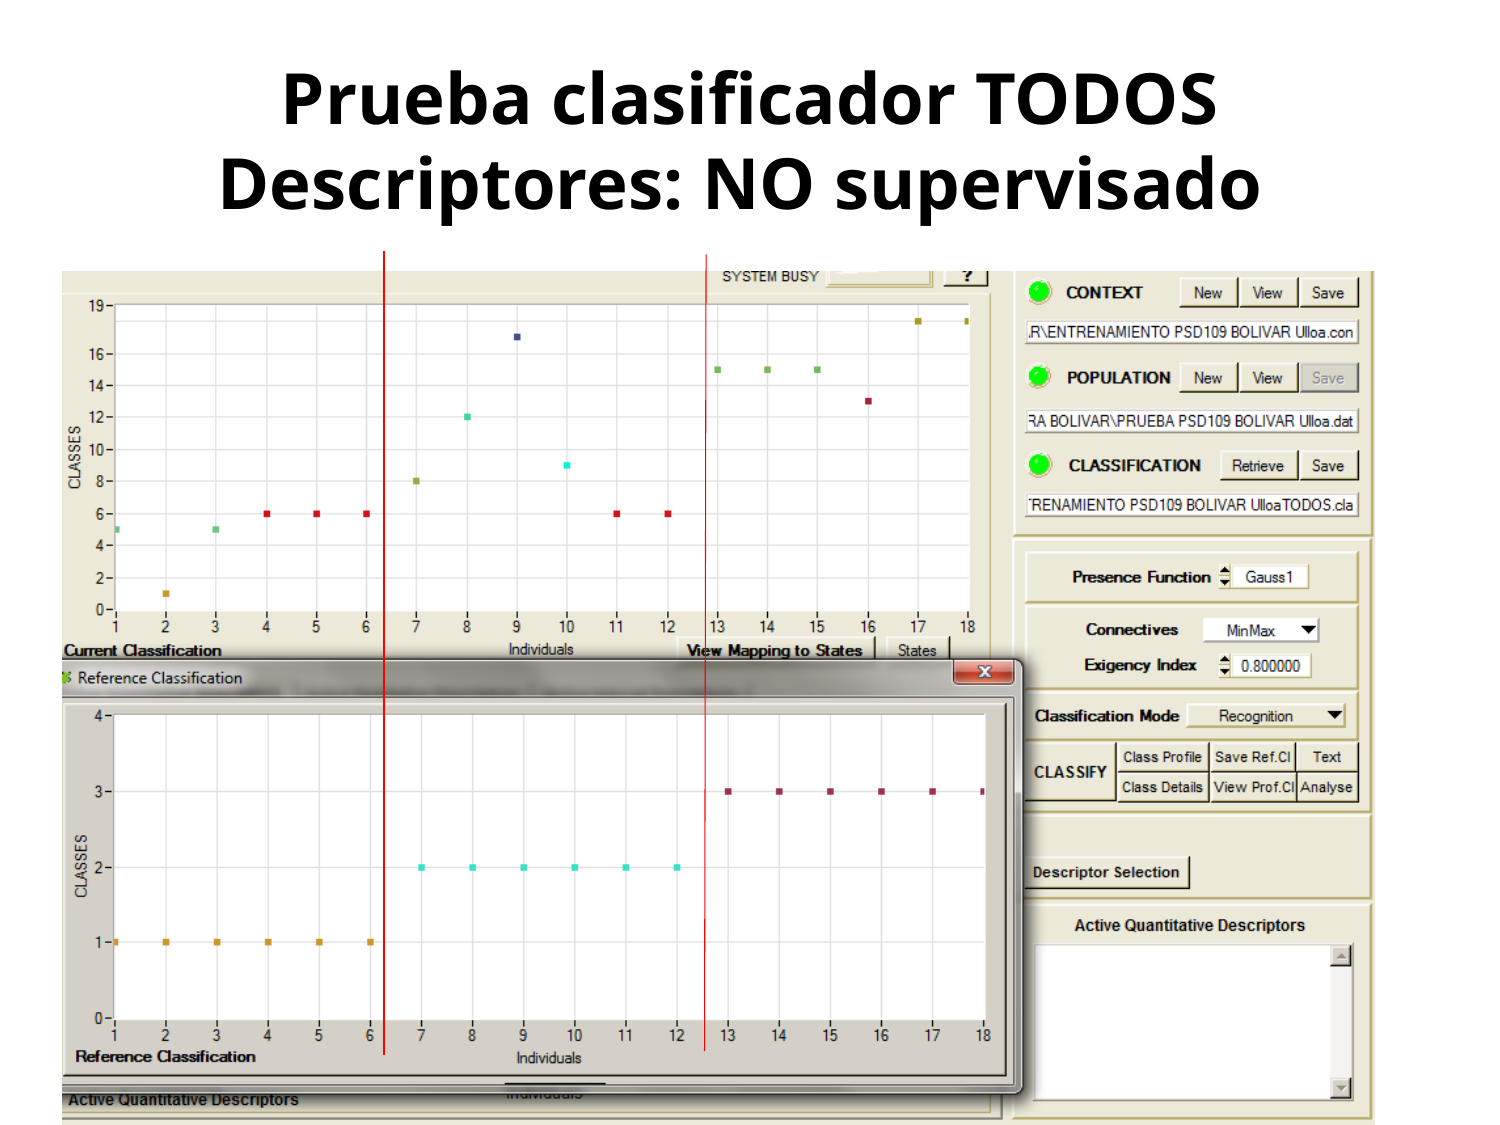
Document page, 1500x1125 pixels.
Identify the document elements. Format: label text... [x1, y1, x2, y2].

text_box Prueba clasificador TODOS Descriptores: NO supervisado [74, 45, 1425, 233]
picture [62, 271, 1375, 1125]
